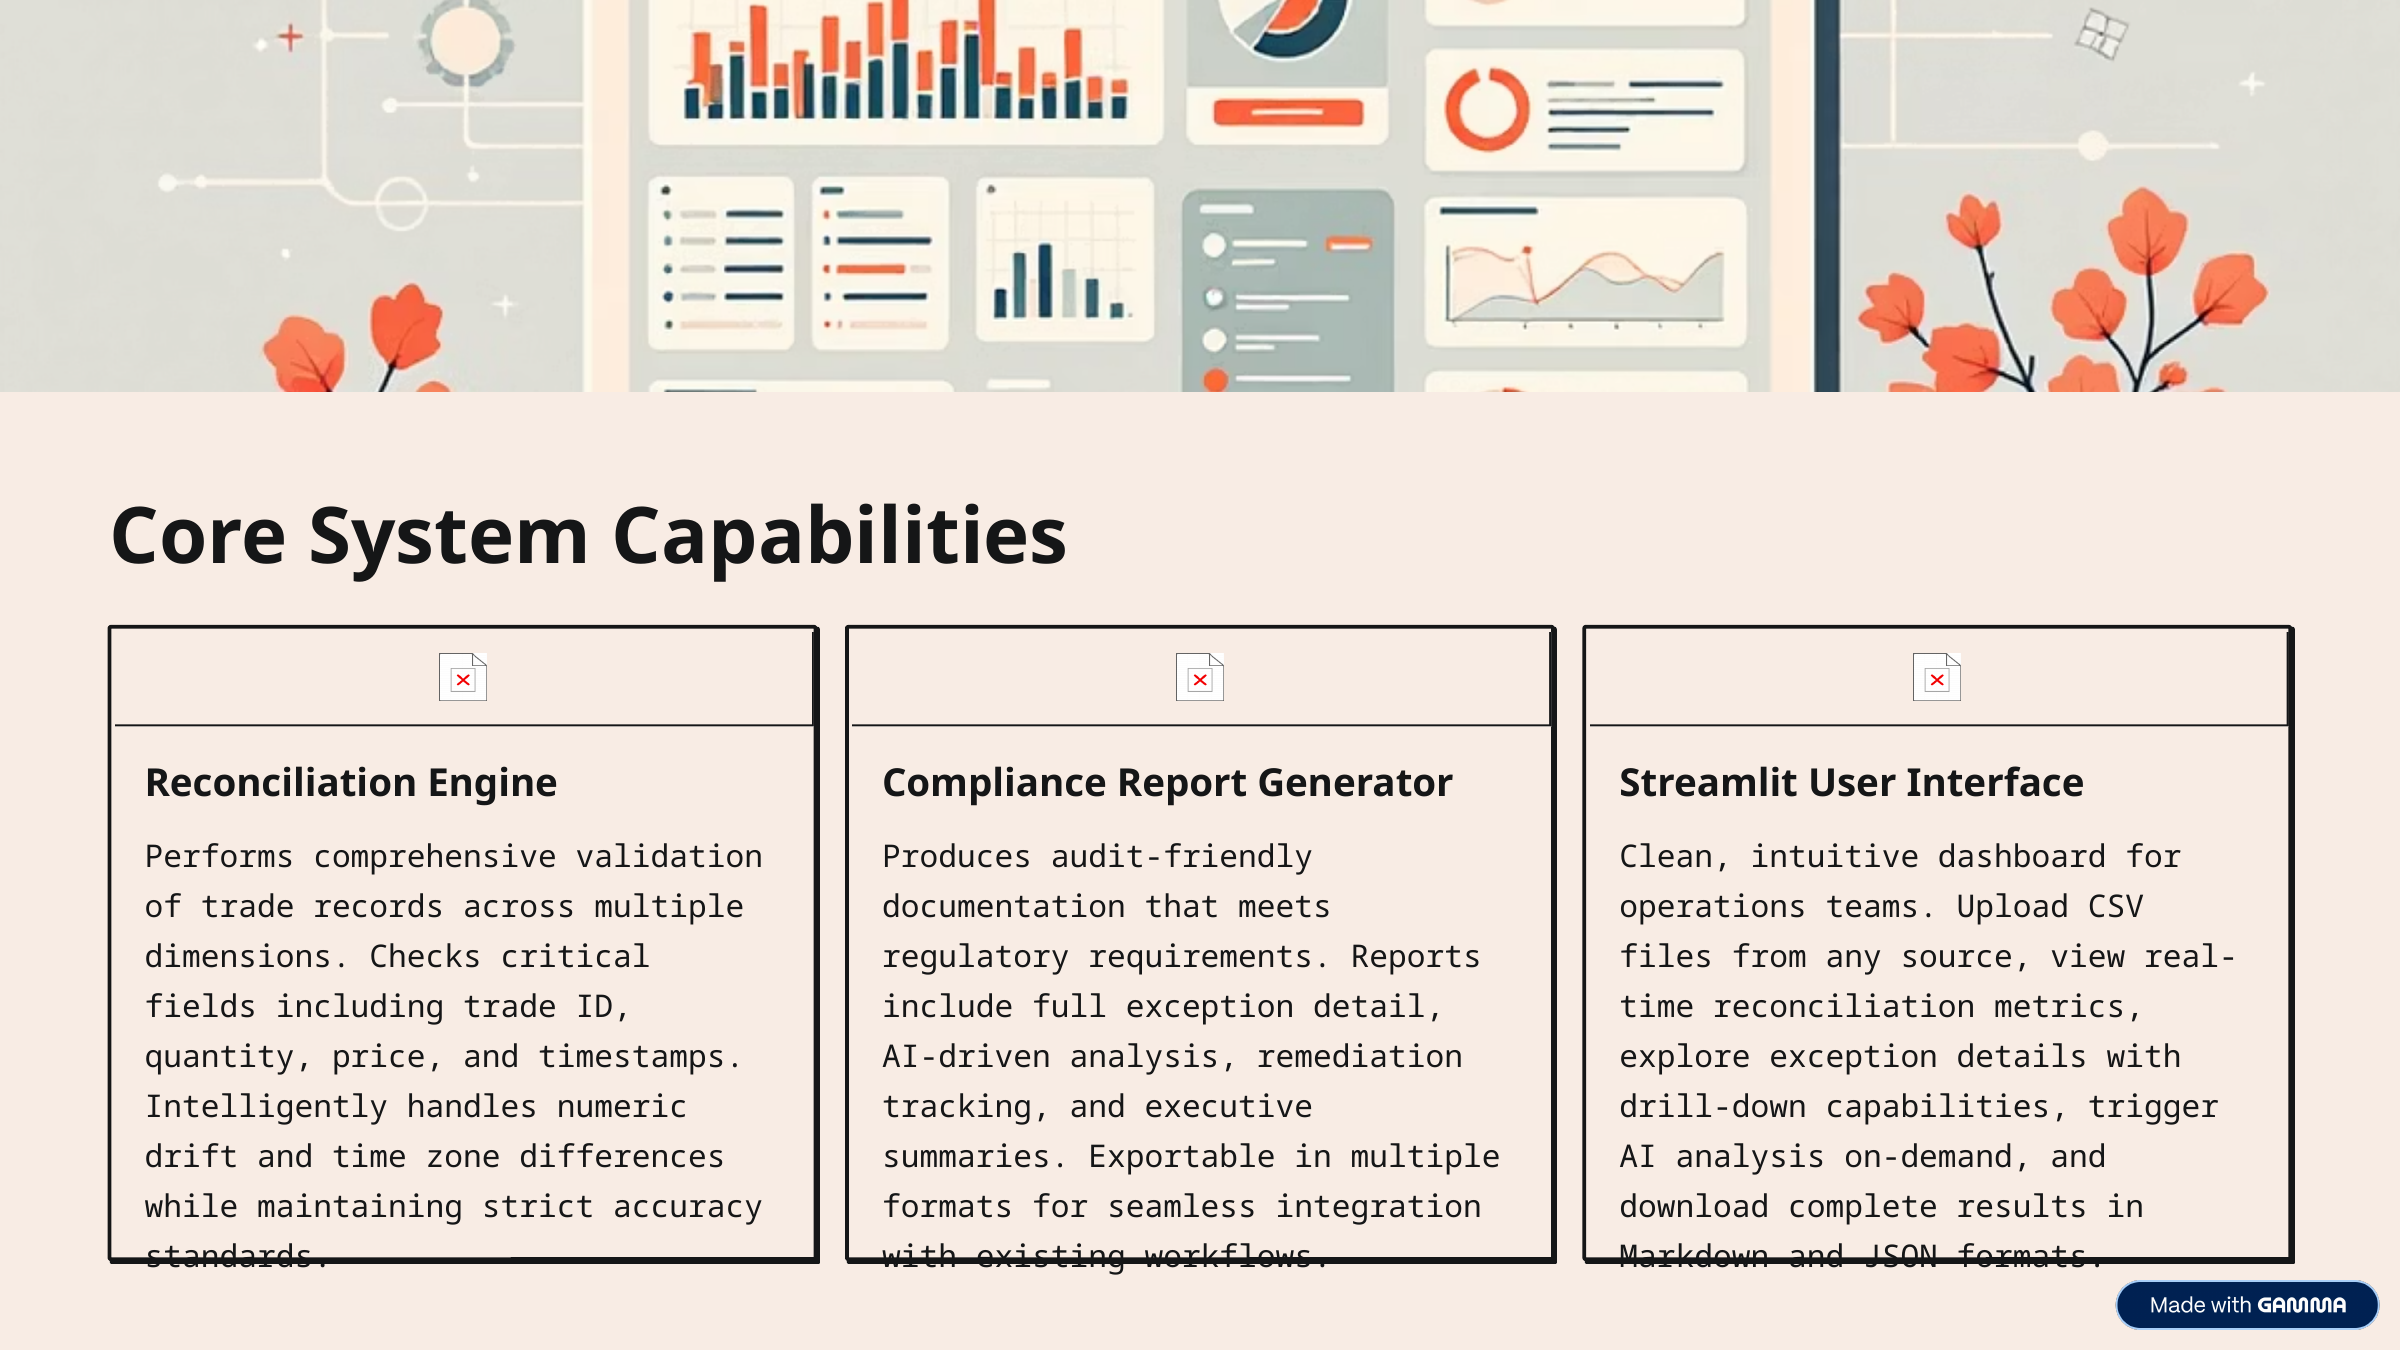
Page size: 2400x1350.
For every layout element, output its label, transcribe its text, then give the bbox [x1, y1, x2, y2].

text_box Streamlit User Interface [1619, 755, 2128, 805]
picture [1176, 653, 1224, 701]
text_box [1588, 630, 2287, 725]
picture [2106, 1271, 2389, 1339]
text_box Reconciliation Engine [144, 755, 610, 805]
picture [0, 0, 2400, 392]
picture [439, 653, 487, 701]
text_box [1584, 626, 2291, 1260]
text_box Clean, intuitive dashboard for operations teams. Upload CSV files from any source, view real-time reconciliation metrics, explore exception details with drill-down capabilities, trigger AI analysis on-demand, and download complete results in Markdown and JSON formats. [1619, 823, 2256, 1225]
text_box [846, 626, 1553, 1260]
text_box [850, 630, 1550, 725]
text_box [109, 626, 816, 1260]
text_box [113, 630, 812, 725]
text_box Produces audit-friendly documentation that meets regulatory requirements. Reports include full exception detail, AI-driven analysis, remediation tracking, and executive summaries. Exportable in multiple formats for seamless integration with existing workflows. [881, 823, 1518, 1225]
text_box Performs comprehensive validation of trade records across multiple dimensions. Checks critical fields including trade ID, quantity, price, and timestamps. Intelligently handles numeric drift and time zone differences while maintaining strict accuracy standards. [144, 823, 781, 1225]
picture [1913, 653, 1961, 701]
text_box Compliance Report Generator [881, 755, 1514, 805]
text_box Core System Capabilities [109, 482, 1165, 580]
